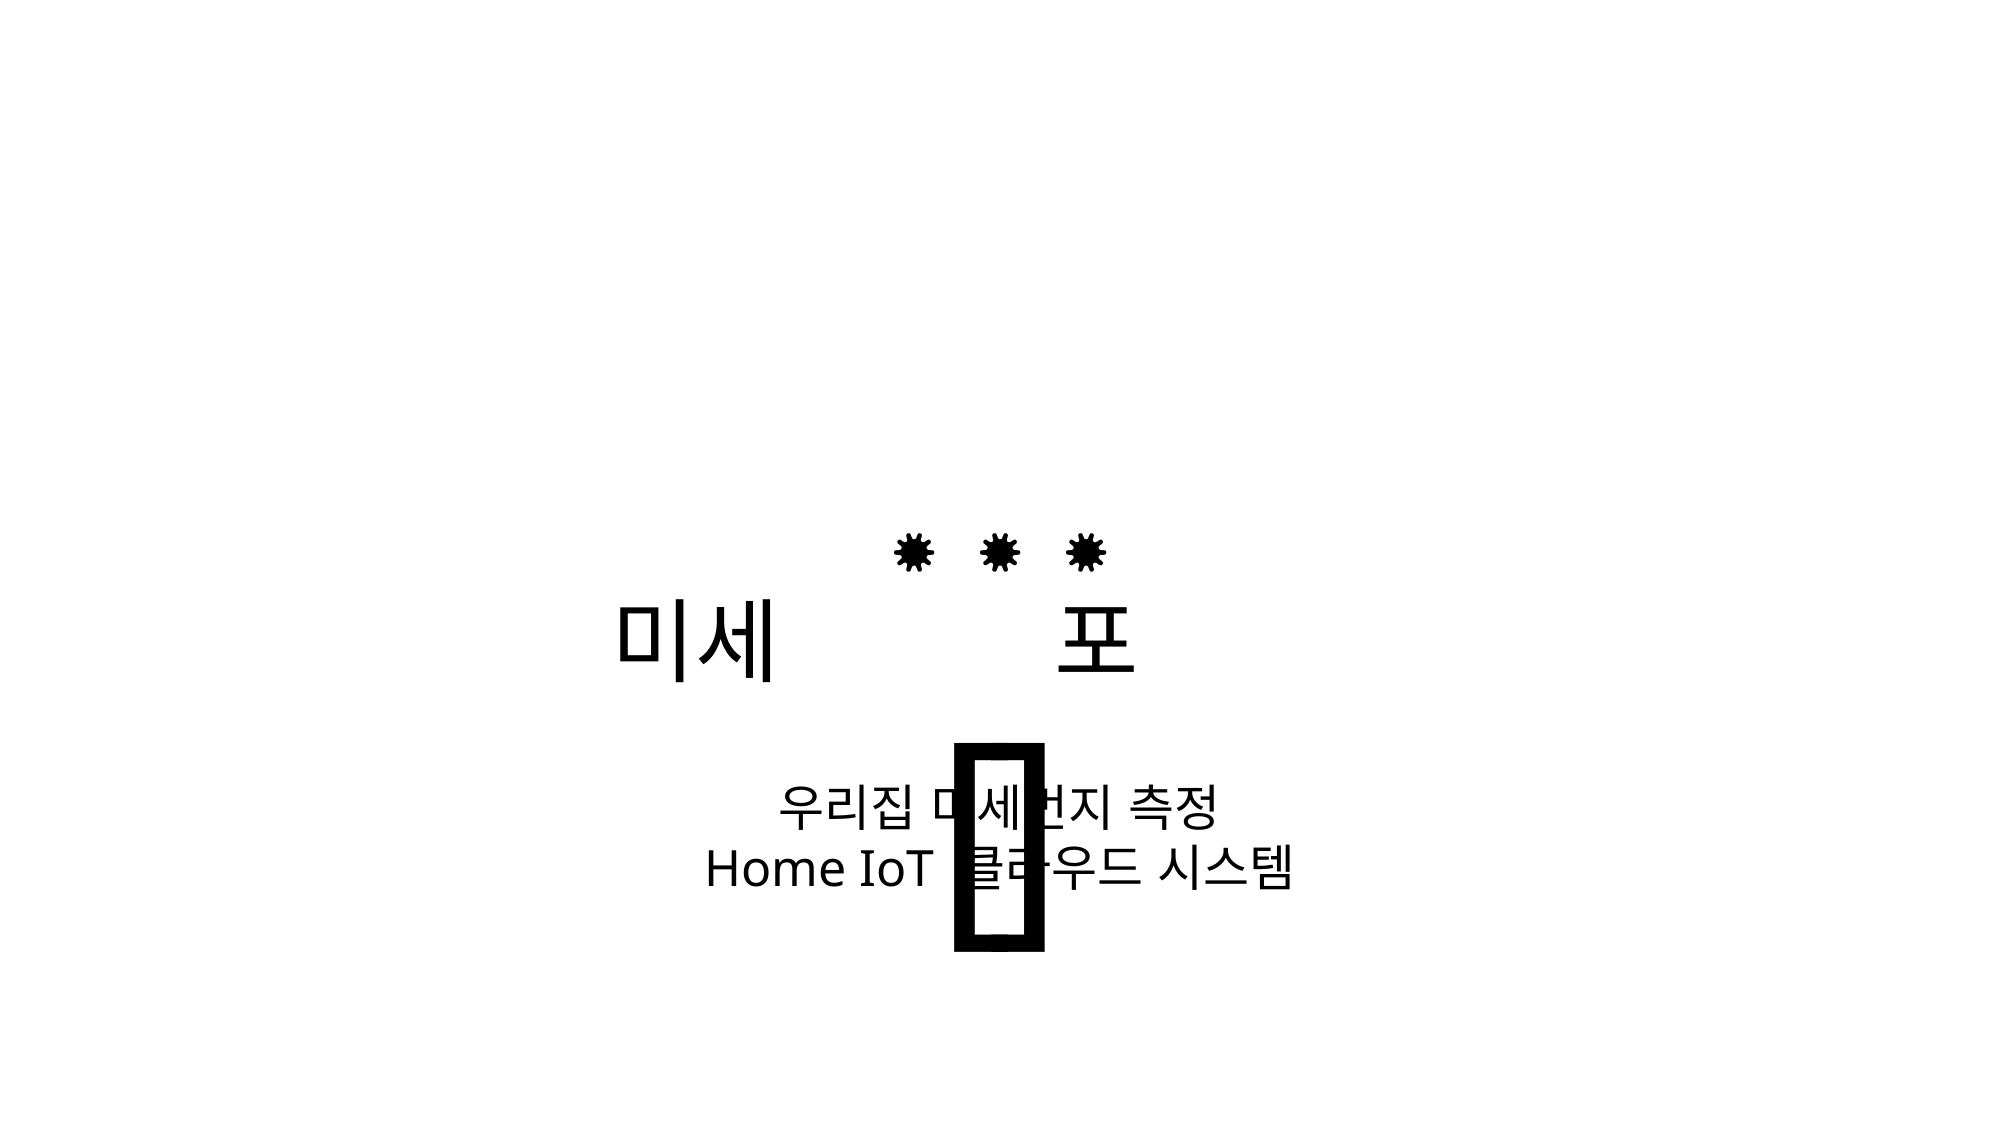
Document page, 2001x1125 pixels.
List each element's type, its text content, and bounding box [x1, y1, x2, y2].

picture [893, 532, 935, 572]
text_box [ [920, 667, 970, 970]
text_box 우리집 미세먼지 측정 Home IoT 클라우드 시스템 [689, 769, 920, 905]
picture [1065, 532, 1107, 572]
text_box ] [970, 667, 1080, 970]
text_box 미세 [596, 575, 795, 701]
text_box 포 [1040, 575, 1155, 701]
text_box 우리집 미세먼지 측정 Home IoT 클라우드 시스템 [1080, 769, 1311, 905]
picture [979, 532, 1021, 572]
